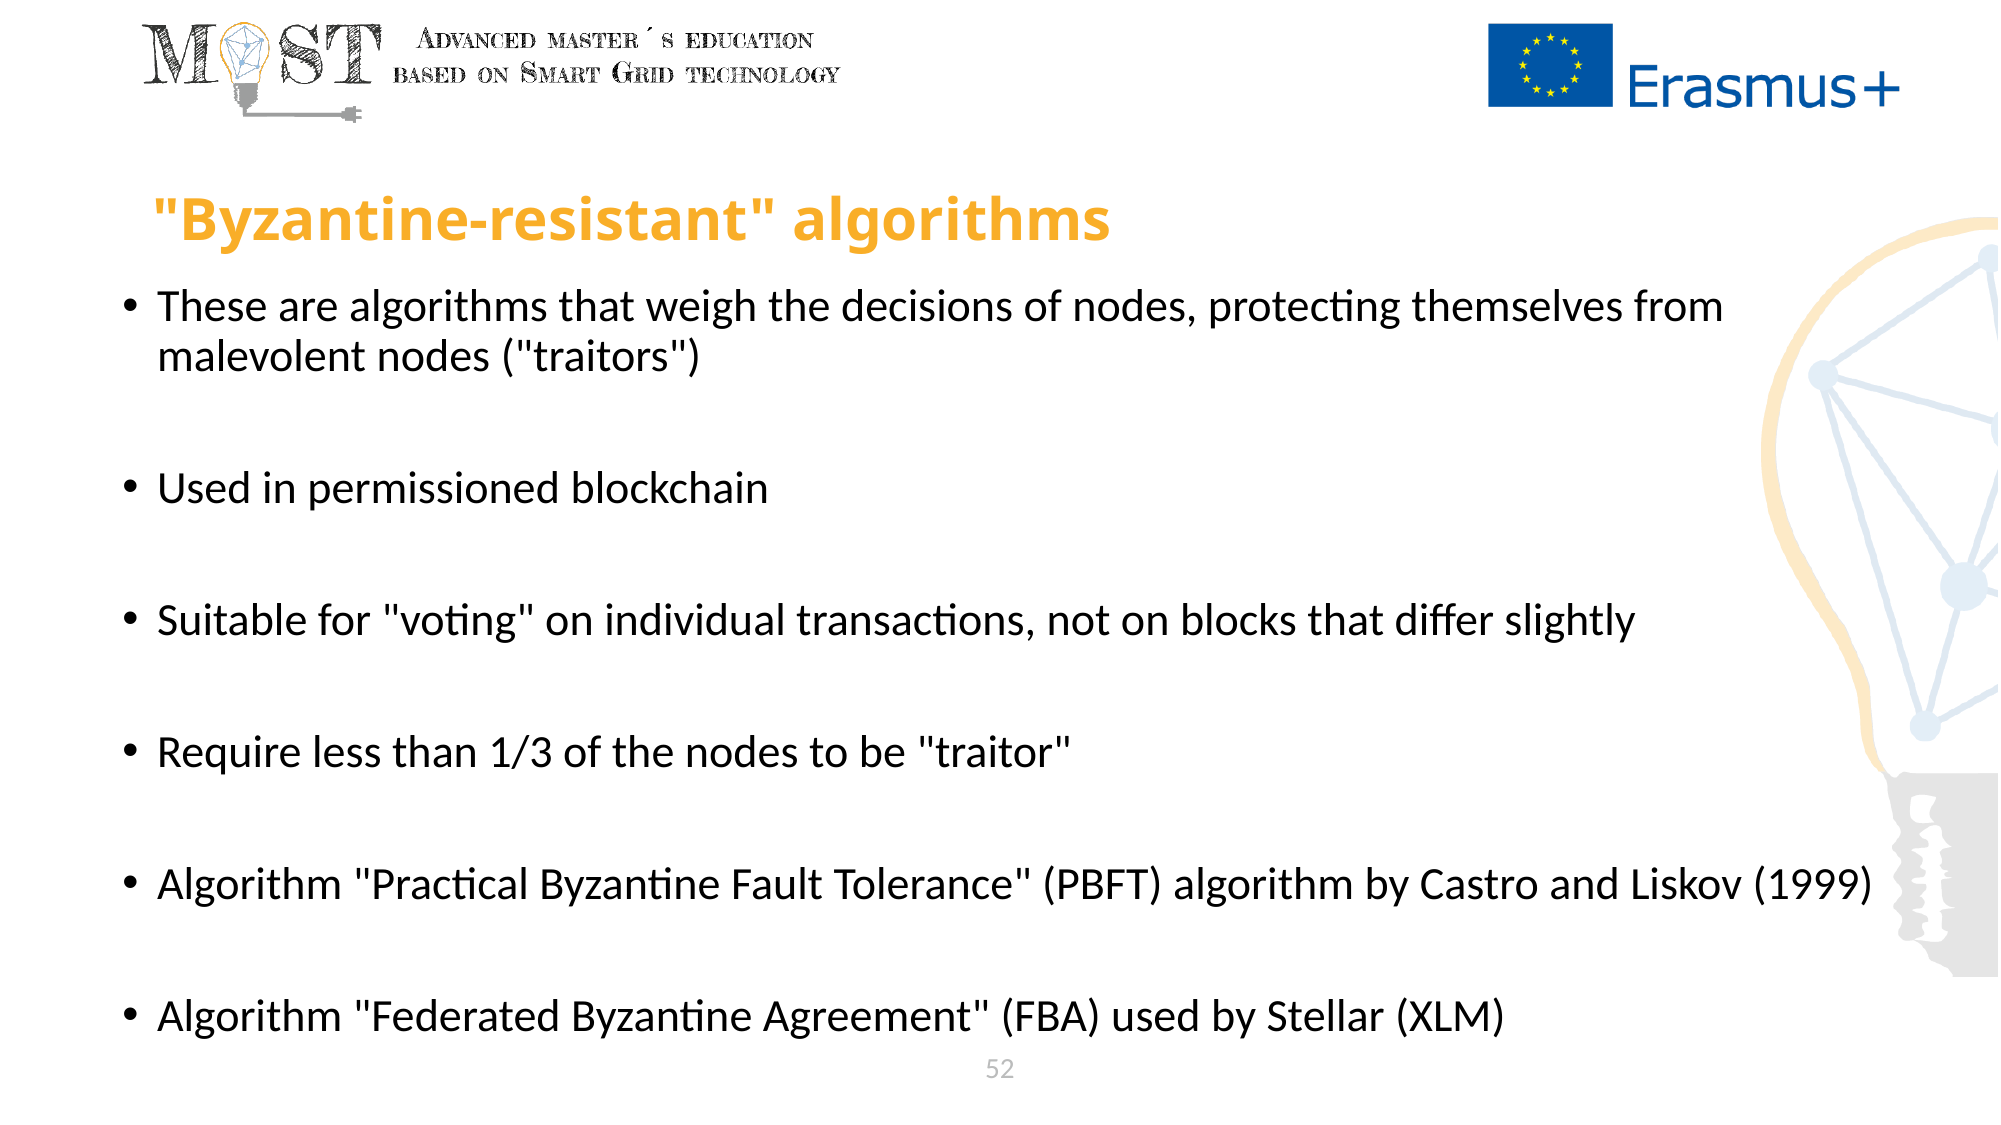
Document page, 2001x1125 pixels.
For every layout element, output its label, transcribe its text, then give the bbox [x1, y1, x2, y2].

title "Byzantine-resistant" algorithms [137, 135, 1863, 274]
list These are algorithms that weigh the decisions of nodes, protecting themselves from malevolent nodes ("traitors") Used in permissioned blockchain Suitable for "voting" on individual transactions, not on blocks that differ slightly Require less than 1/3 of the nodes to be "traitor" Algorithm "Practical Byzantine Fault Tolerance" (PBFT) algorithm by Castro and Liskov (1999) Algorithm "Federated Byzantine Agreement" (FBA) used by Stellar (XLM) [107, 274, 1893, 1063]
picture [1464, 0, 1923, 131]
slide_number 52 [935, 1063, 1065, 1098]
picture [135, 22, 841, 130]
